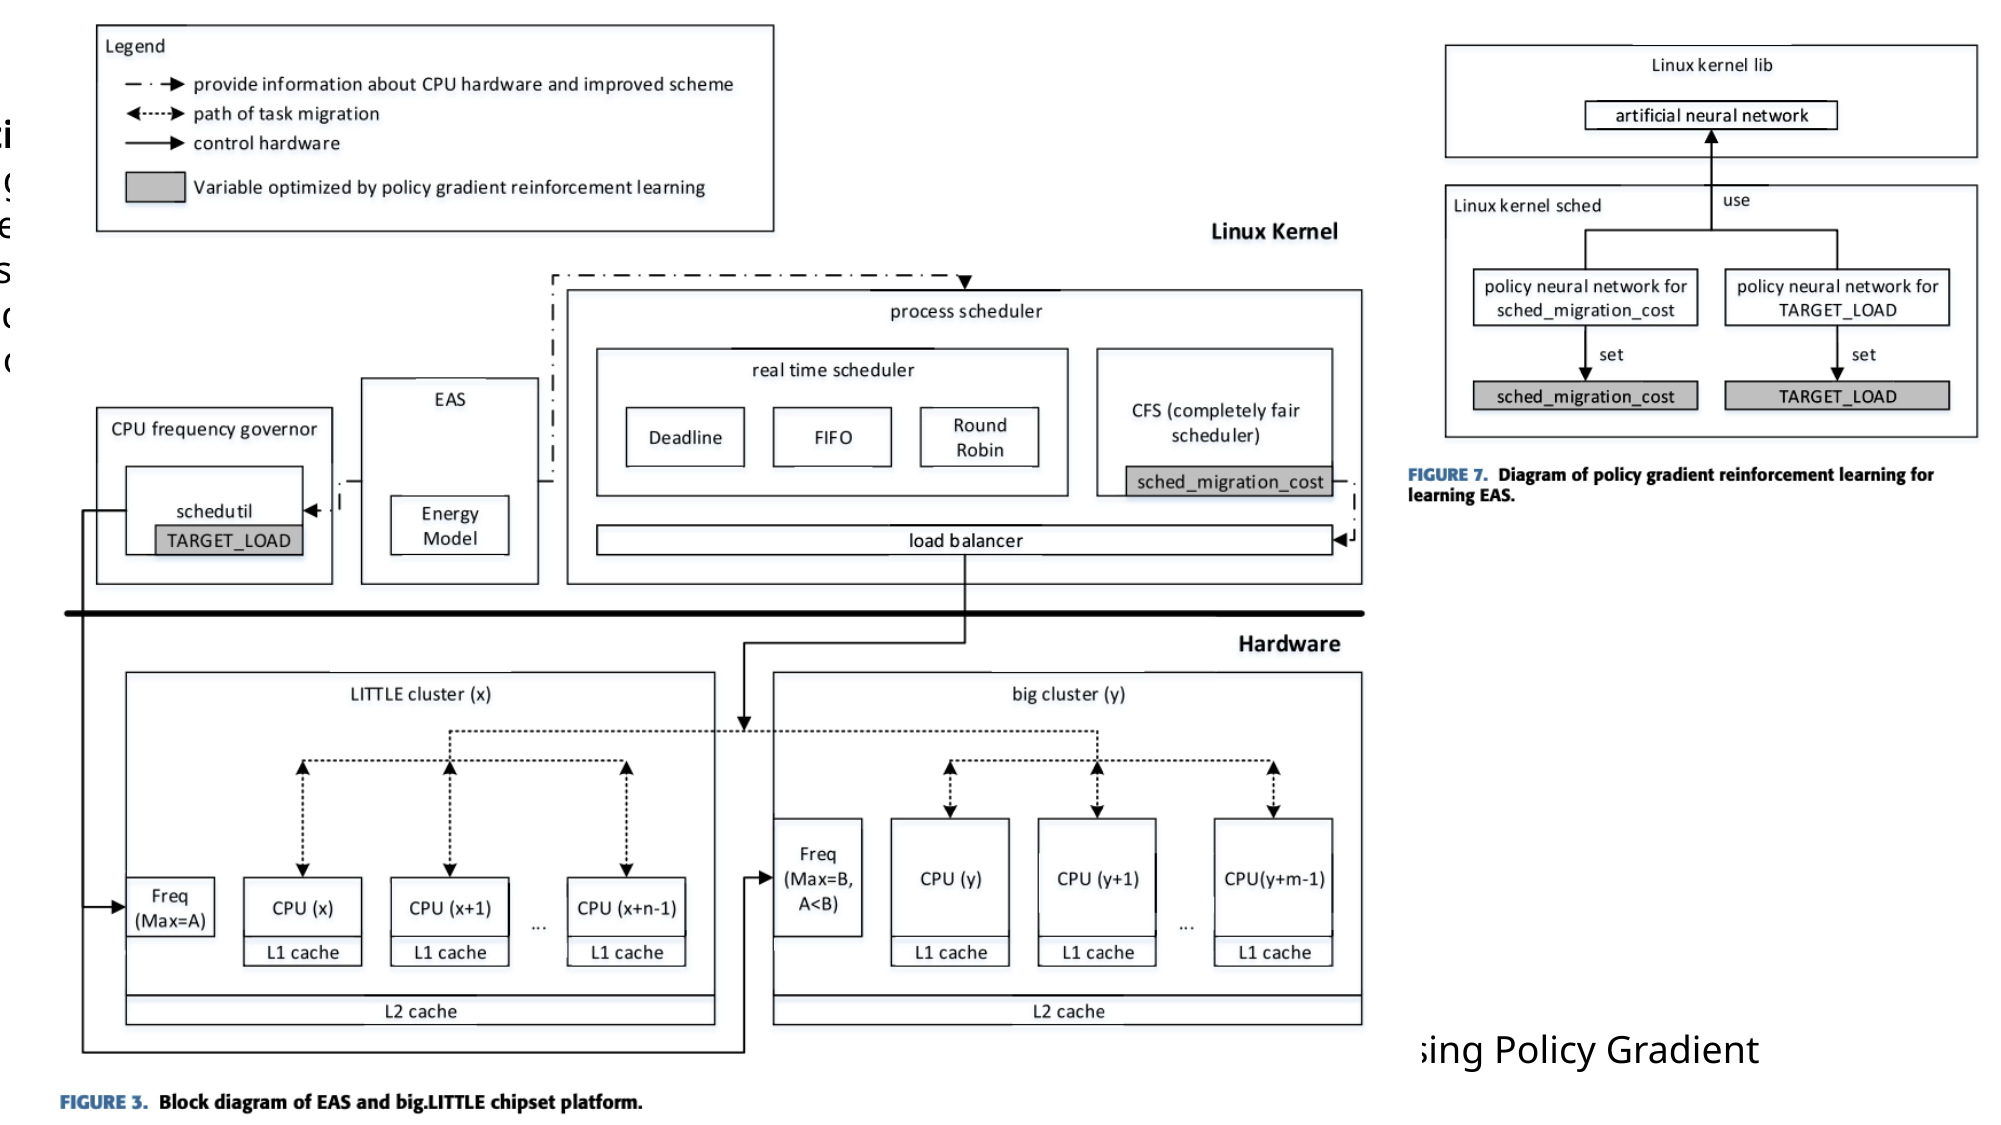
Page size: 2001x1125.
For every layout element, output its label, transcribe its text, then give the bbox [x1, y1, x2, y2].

picture [10, 0, 2000, 1125]
text_box Performance Improvement of Linux CPU Scheduler Using Policy Gradient Reinforcement Learning for Android Smartphones (2020) [1422, 1018, 2000, 1125]
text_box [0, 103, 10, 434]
